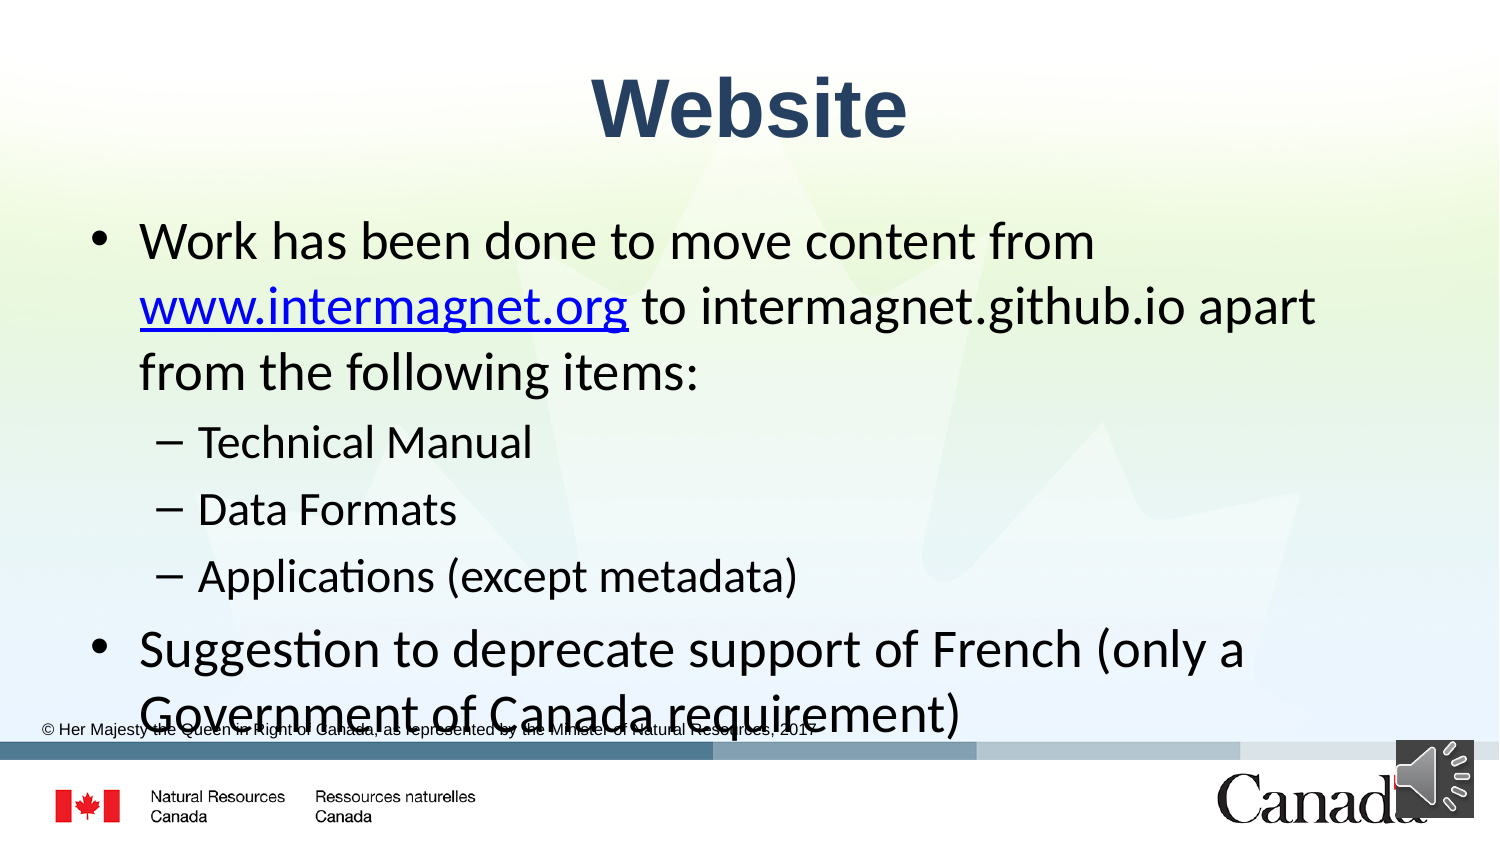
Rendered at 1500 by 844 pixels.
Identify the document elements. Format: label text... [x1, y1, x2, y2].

list Work has been done to move content from www.intermagnet.org to intermagnet.github.io apart from the following items: Technical Manual Data Formats Applications (except metadata) Suggestion to deprecate support of French (only a Government of Canada requirement) [75, 196, 1425, 754]
picture [0, 0, 1499, 844]
title Website [75, 33, 1425, 175]
